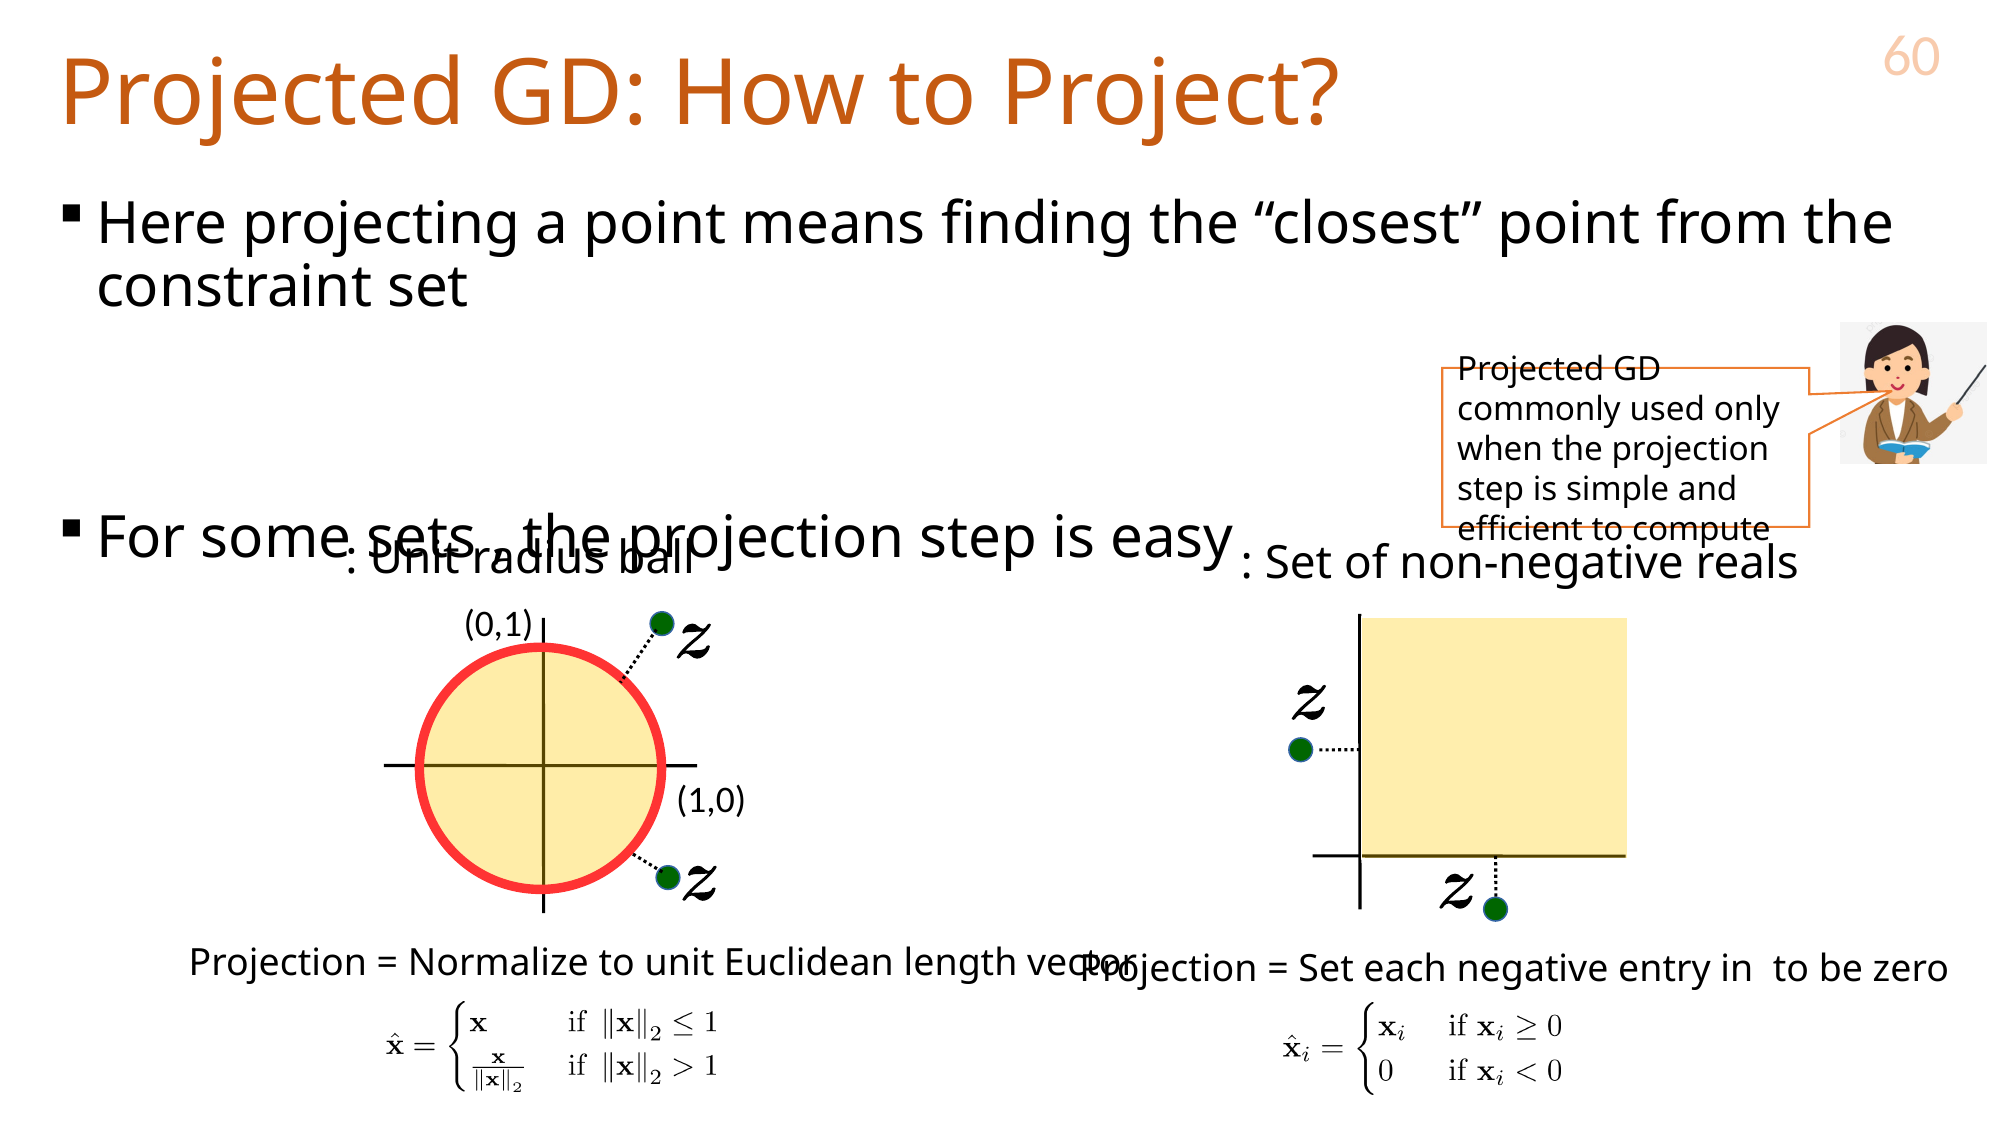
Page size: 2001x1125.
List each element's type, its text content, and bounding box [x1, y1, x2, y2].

text_box [419, 647, 662, 890]
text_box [1436, 873, 1478, 909]
text_box (0,1) [448, 589, 556, 647]
text_box Projection = Normalize to unit Euclidean length vector [152, 927, 1000, 991]
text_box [1288, 684, 1331, 720]
text_box [1288, 737, 1313, 762]
text_box [650, 611, 674, 636]
text_box [1361, 616, 1628, 860]
title Projected GD: How to Project? [43, 27, 1970, 163]
text_box [1483, 897, 1508, 922]
slide_number 60 [1857, 22, 1957, 83]
text_box (1,0) [661, 765, 769, 823]
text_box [679, 865, 721, 901]
picture [1840, 322, 1987, 464]
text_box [673, 623, 716, 659]
text_box Projected GD commonly used only when the projection step is simple and efficient to compute [1441, 366, 1840, 528]
picture [1283, 1002, 1561, 1095]
picture [386, 1001, 716, 1093]
text_box [656, 865, 679, 890]
